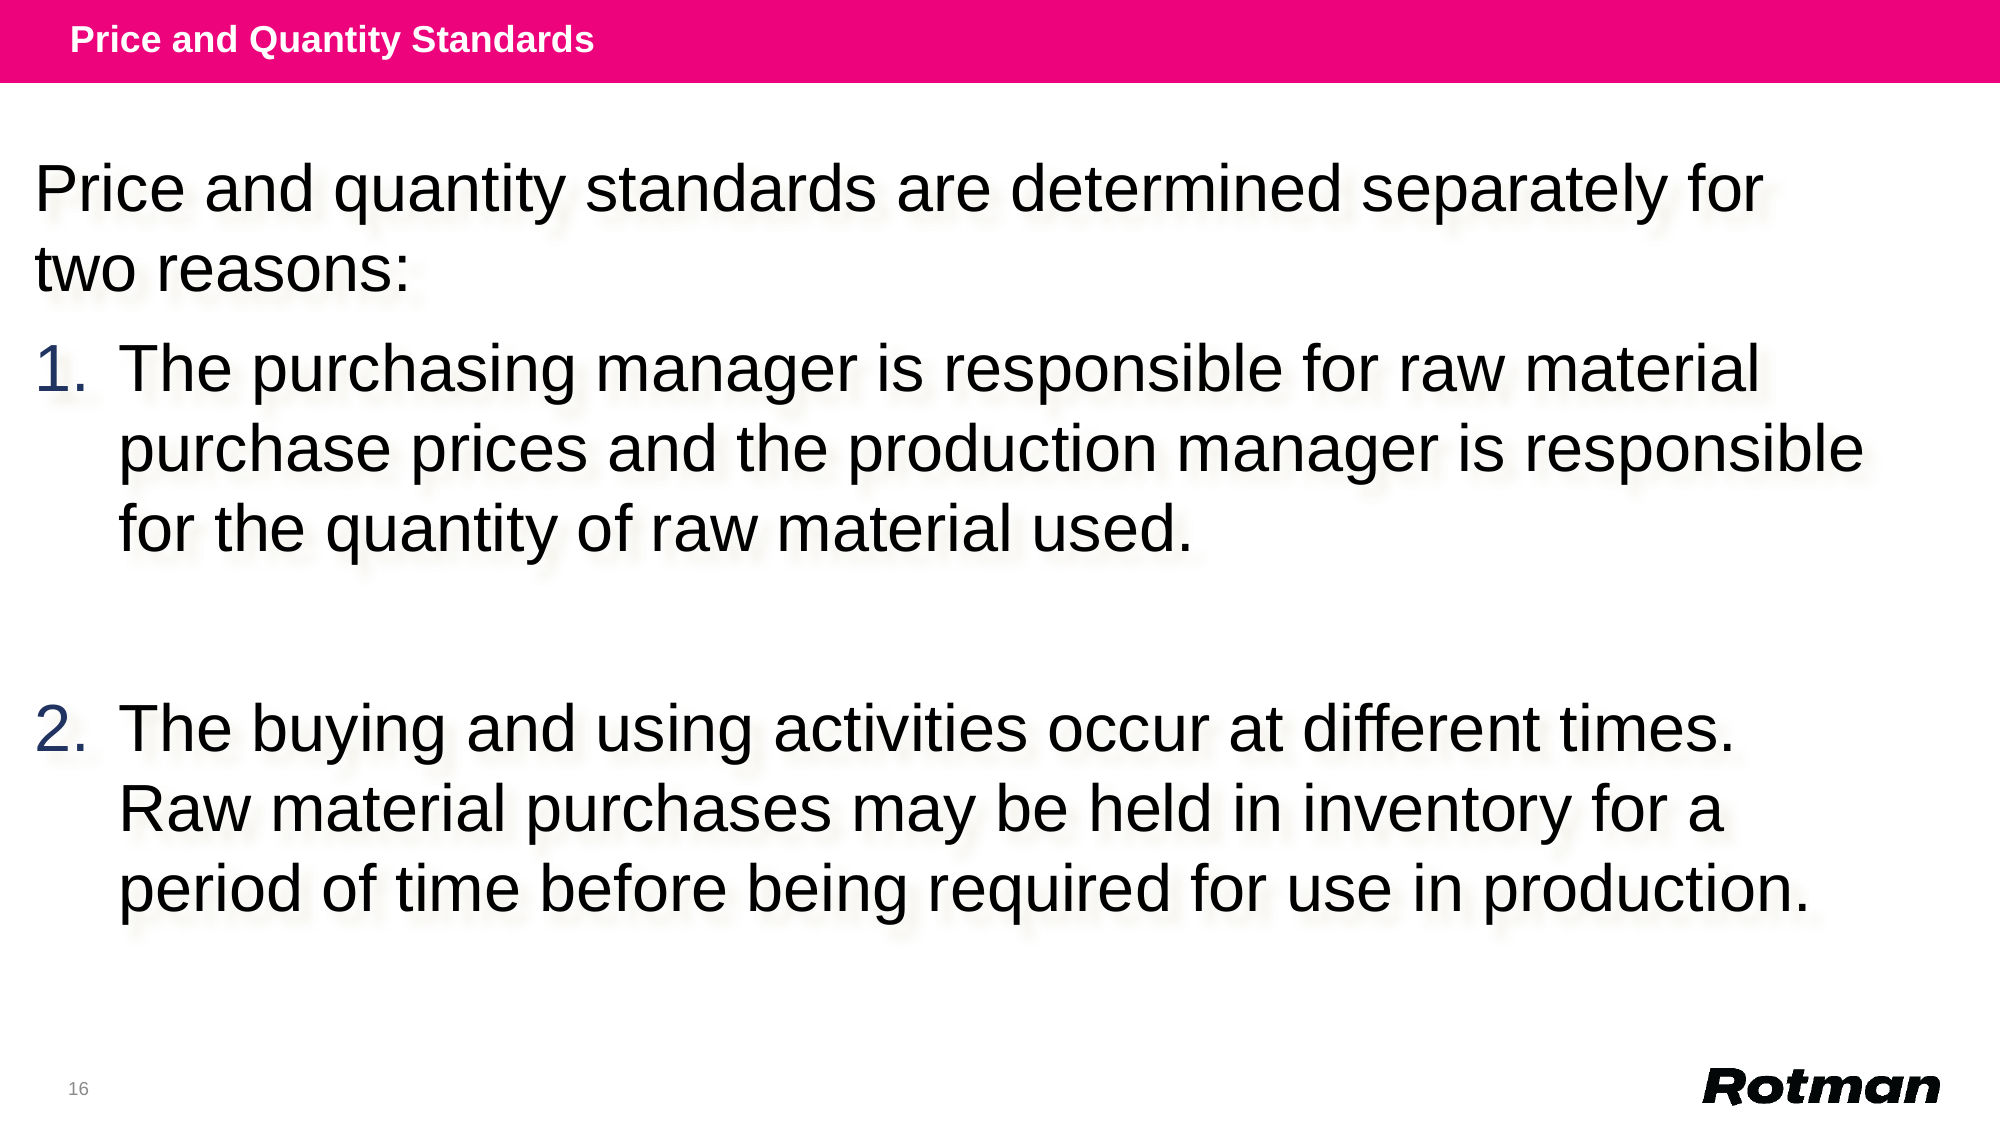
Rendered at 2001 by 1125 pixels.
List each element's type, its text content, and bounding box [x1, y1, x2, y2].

text_box Price and quantity standards are determined separately for two reasons: The purchasing manager is responsible for raw material purchase prices and the production manager is responsible for the quantity of raw material used. The buying and using activities occur at different times. Raw material purchases may be held in inventory for a period of time before being required for use in production. [19, 137, 1886, 1020]
slide_number 16 [39, 1070, 118, 1106]
subtitle Price and Quantity Standards [55, 0, 1630, 79]
picture [1702, 1068, 1940, 1106]
